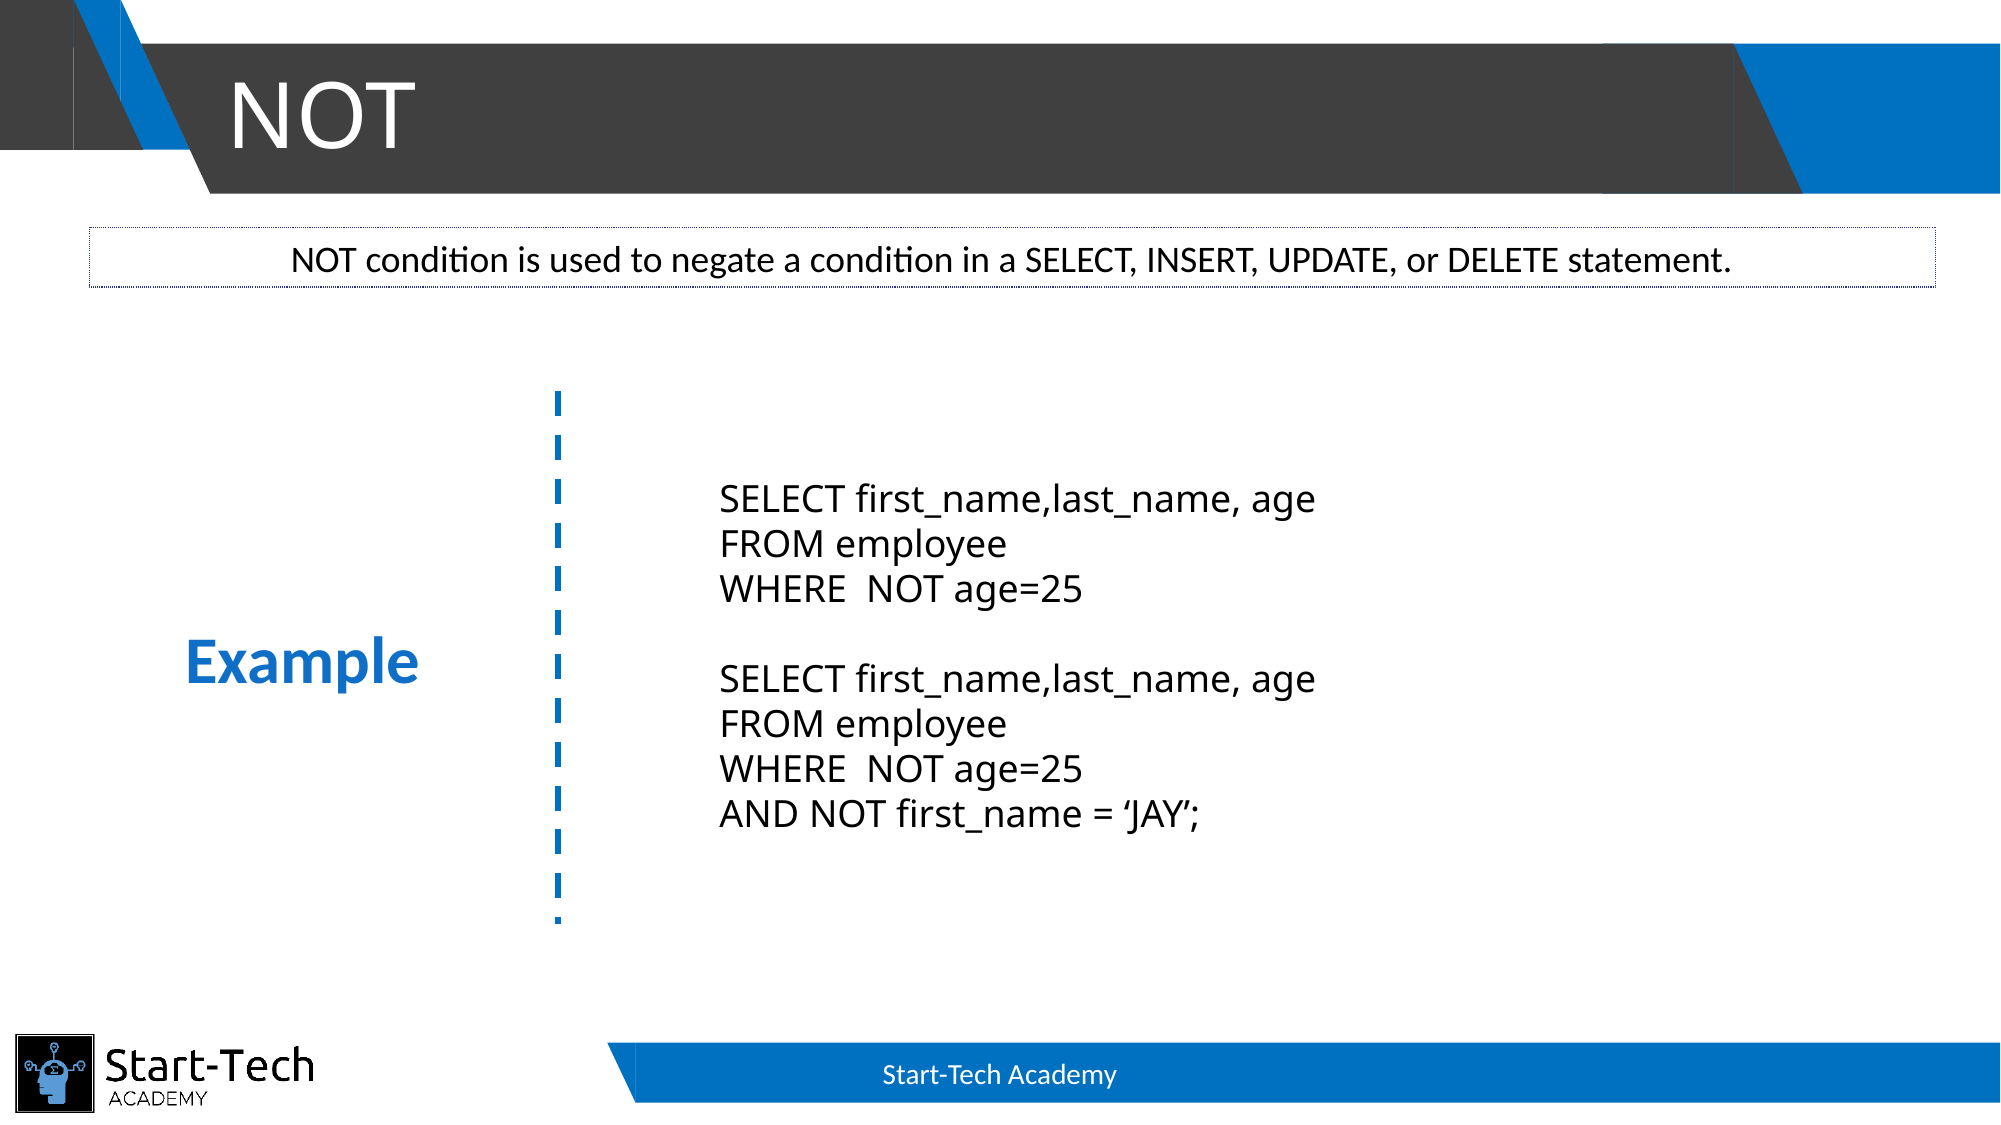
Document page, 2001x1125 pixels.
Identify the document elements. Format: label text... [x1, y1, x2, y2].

text_box SELECT first_name,last_name, age FROM employee WHERE NOT age=25 SELECT first_name,last_name, age FROM employee WHERE NOT age=25 AND NOT first_name = ‘JAY’; [629, 468, 1869, 843]
text_box NOT condition is used to negate a condition in a SELECT, INSERT, UPDATE, or DELETE statement. [89, 227, 1936, 288]
text_box Example [47, 609, 557, 705]
footer Start-Tech Academy [662, 1042, 1338, 1103]
picture [5, 1023, 333, 1123]
title NOT [211, 9, 1734, 227]
